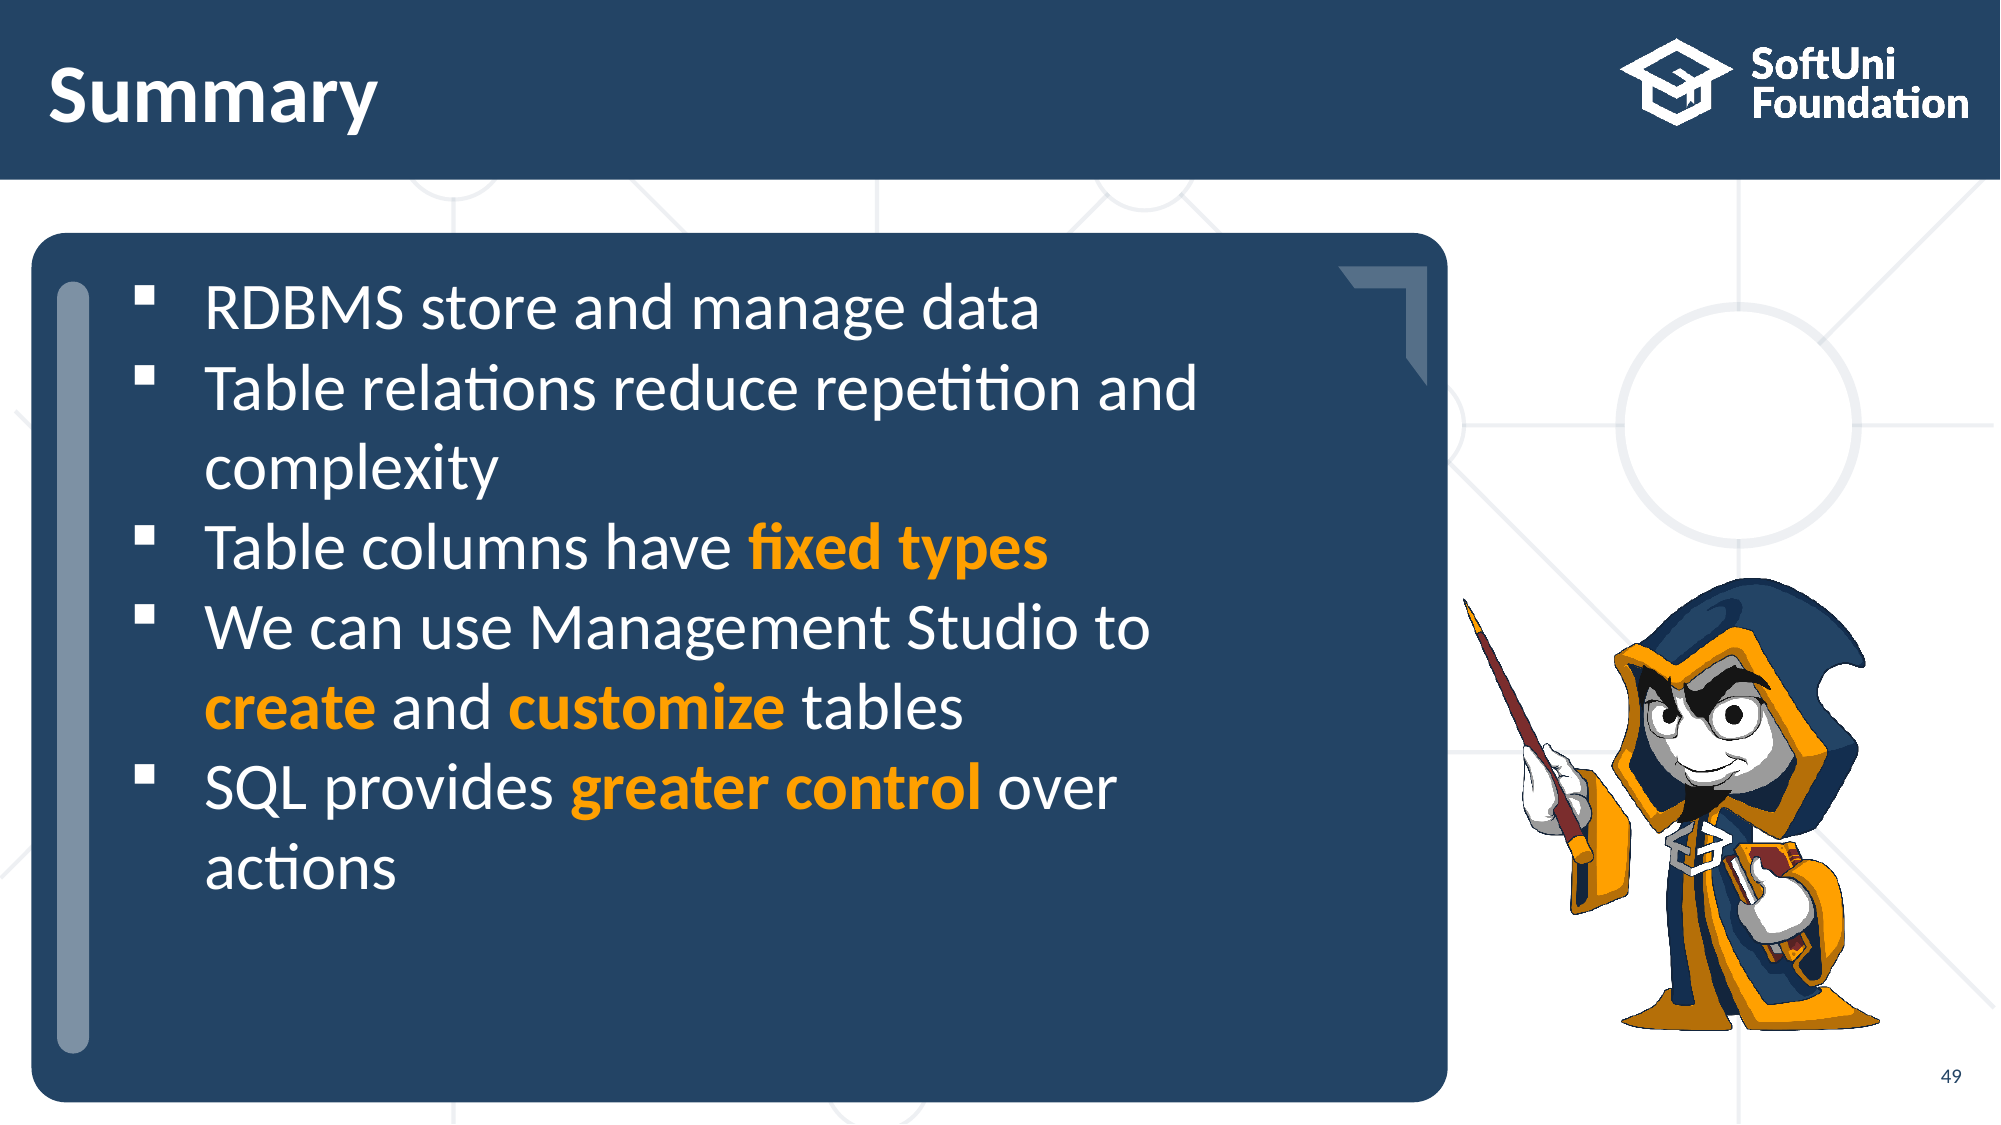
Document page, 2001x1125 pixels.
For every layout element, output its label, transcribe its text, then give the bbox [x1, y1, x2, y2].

text_box [73, 263, 2000, 1117]
picture [1447, 537, 1921, 1050]
picture [1619, 38, 1968, 126]
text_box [31, 232, 1448, 1103]
title Summary [31, 16, 1591, 162]
